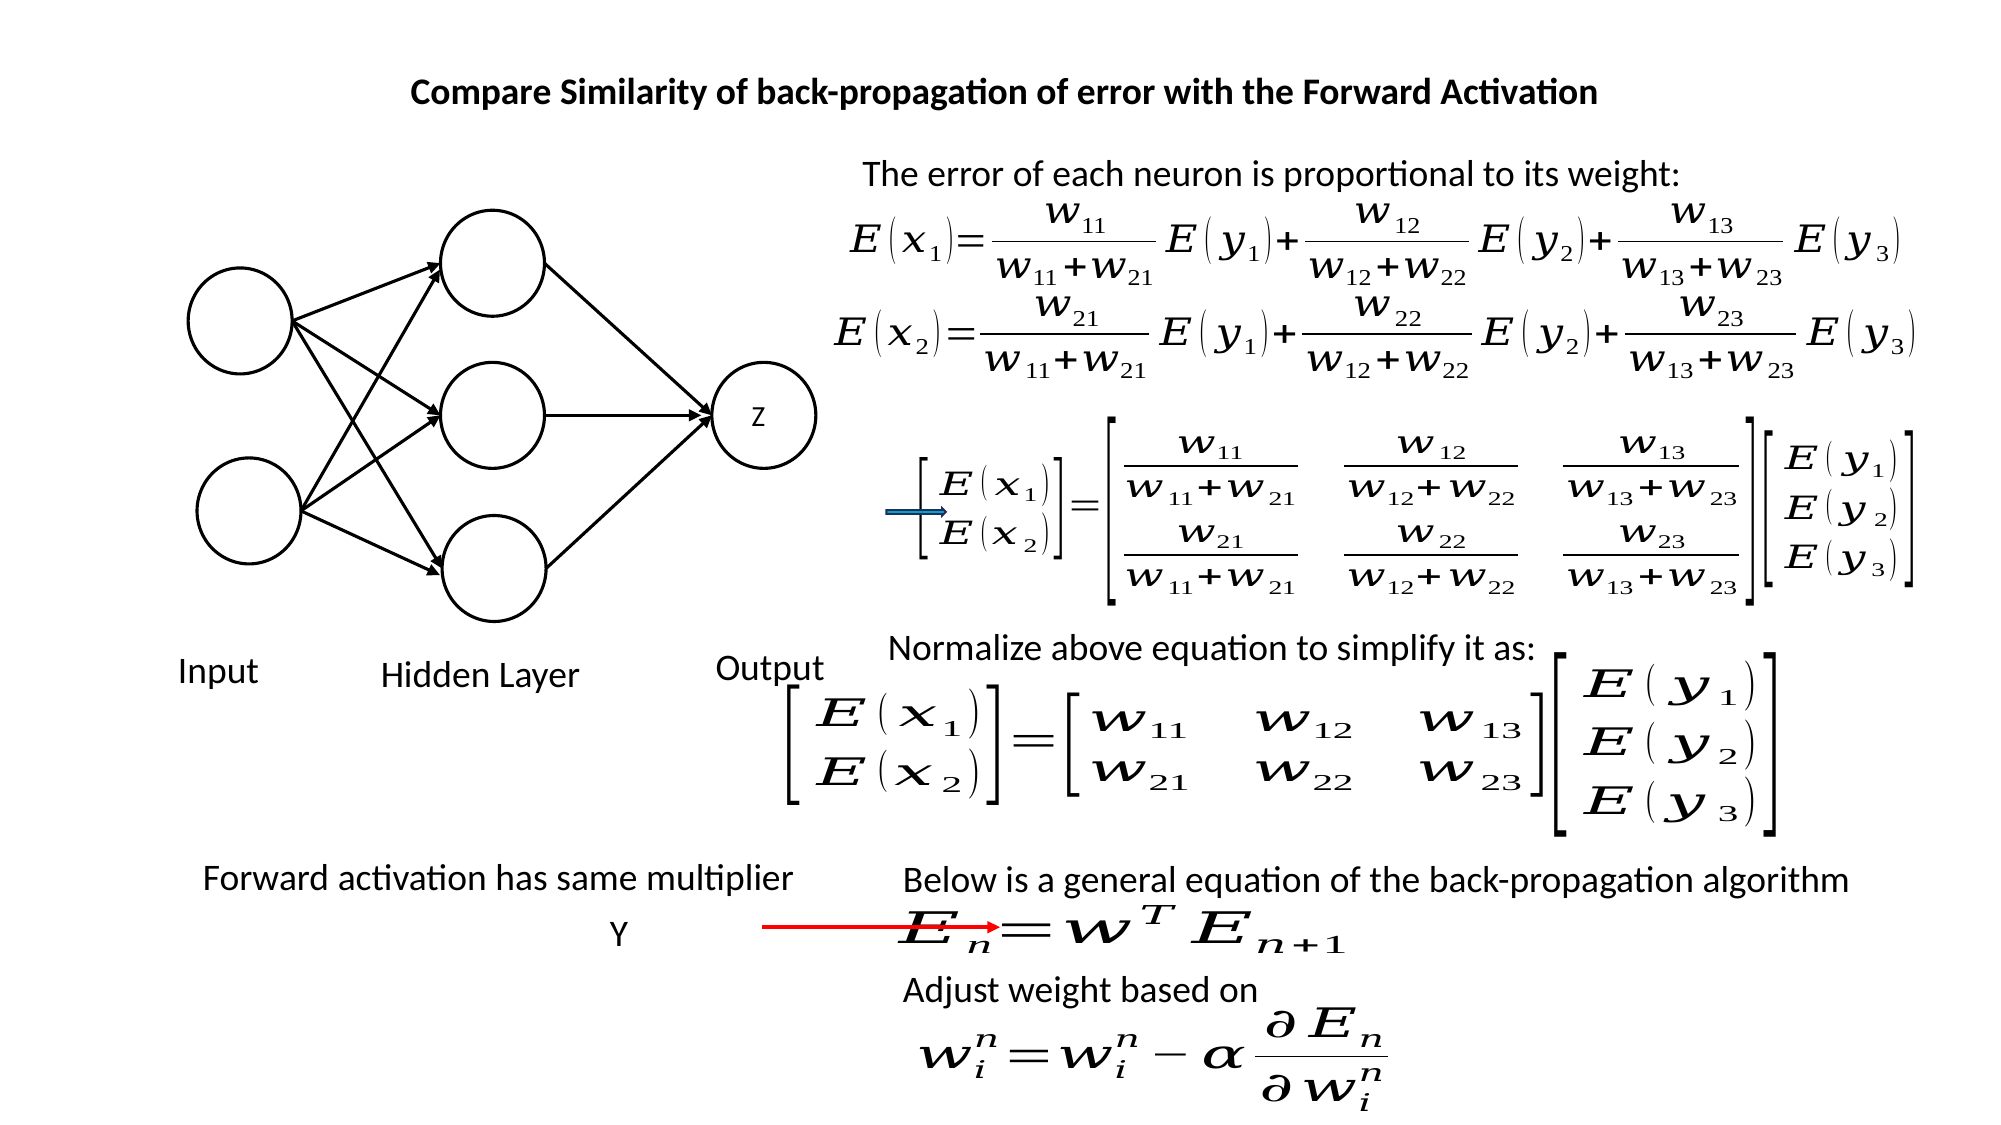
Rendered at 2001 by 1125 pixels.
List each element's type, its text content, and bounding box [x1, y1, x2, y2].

text_box Normalize above equation to simplify it as: [873, 615, 1827, 676]
text_box Forward activation has same multiplier [188, 845, 931, 906]
text_box [885, 505, 948, 519]
text_box Adjust weight based on [888, 957, 2000, 1018]
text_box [163, 210, 864, 704]
text_box The error of each neuron is proportional to its weight: [847, 141, 1801, 247]
text_box Below is a general equation of the back-propagation algorithm [888, 847, 2000, 907]
text_box Compare Similarity of back-propagation of error with the Forward Activation [245, 60, 1646, 165]
